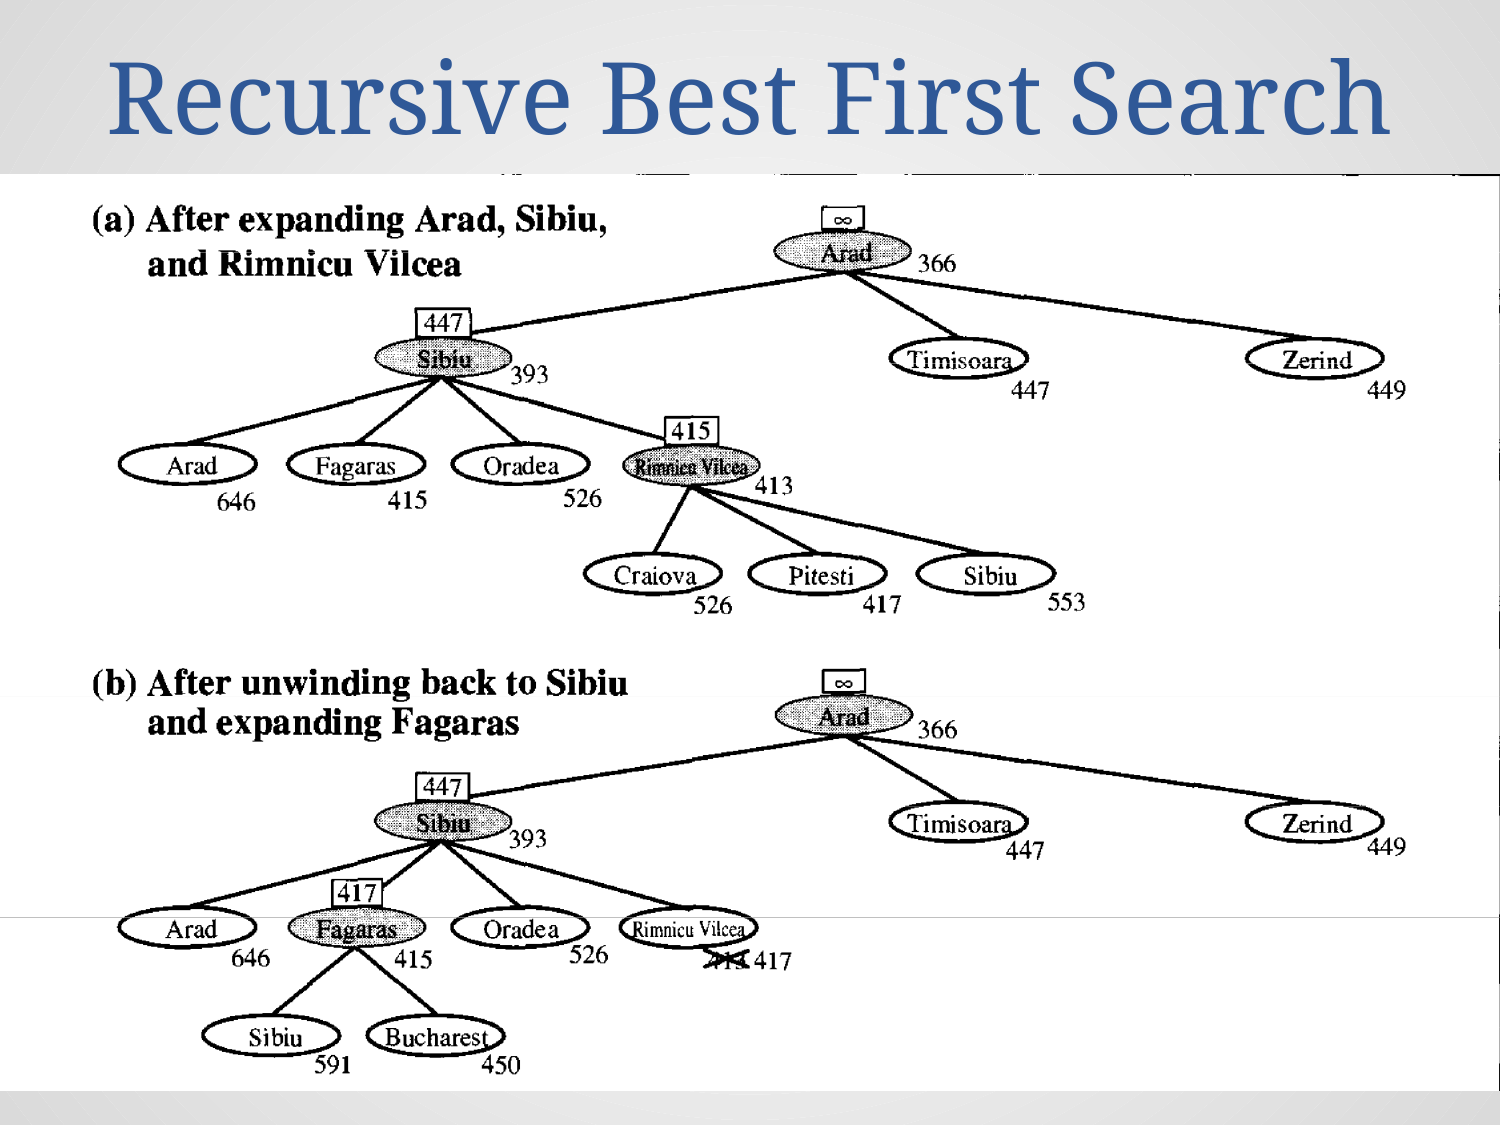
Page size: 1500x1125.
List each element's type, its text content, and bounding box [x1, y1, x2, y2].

slide_number 40 [1401, 1098, 1494, 1103]
title Recursive Best First Search [75, 0, 1425, 173]
picture [0, 174, 1500, 1091]
